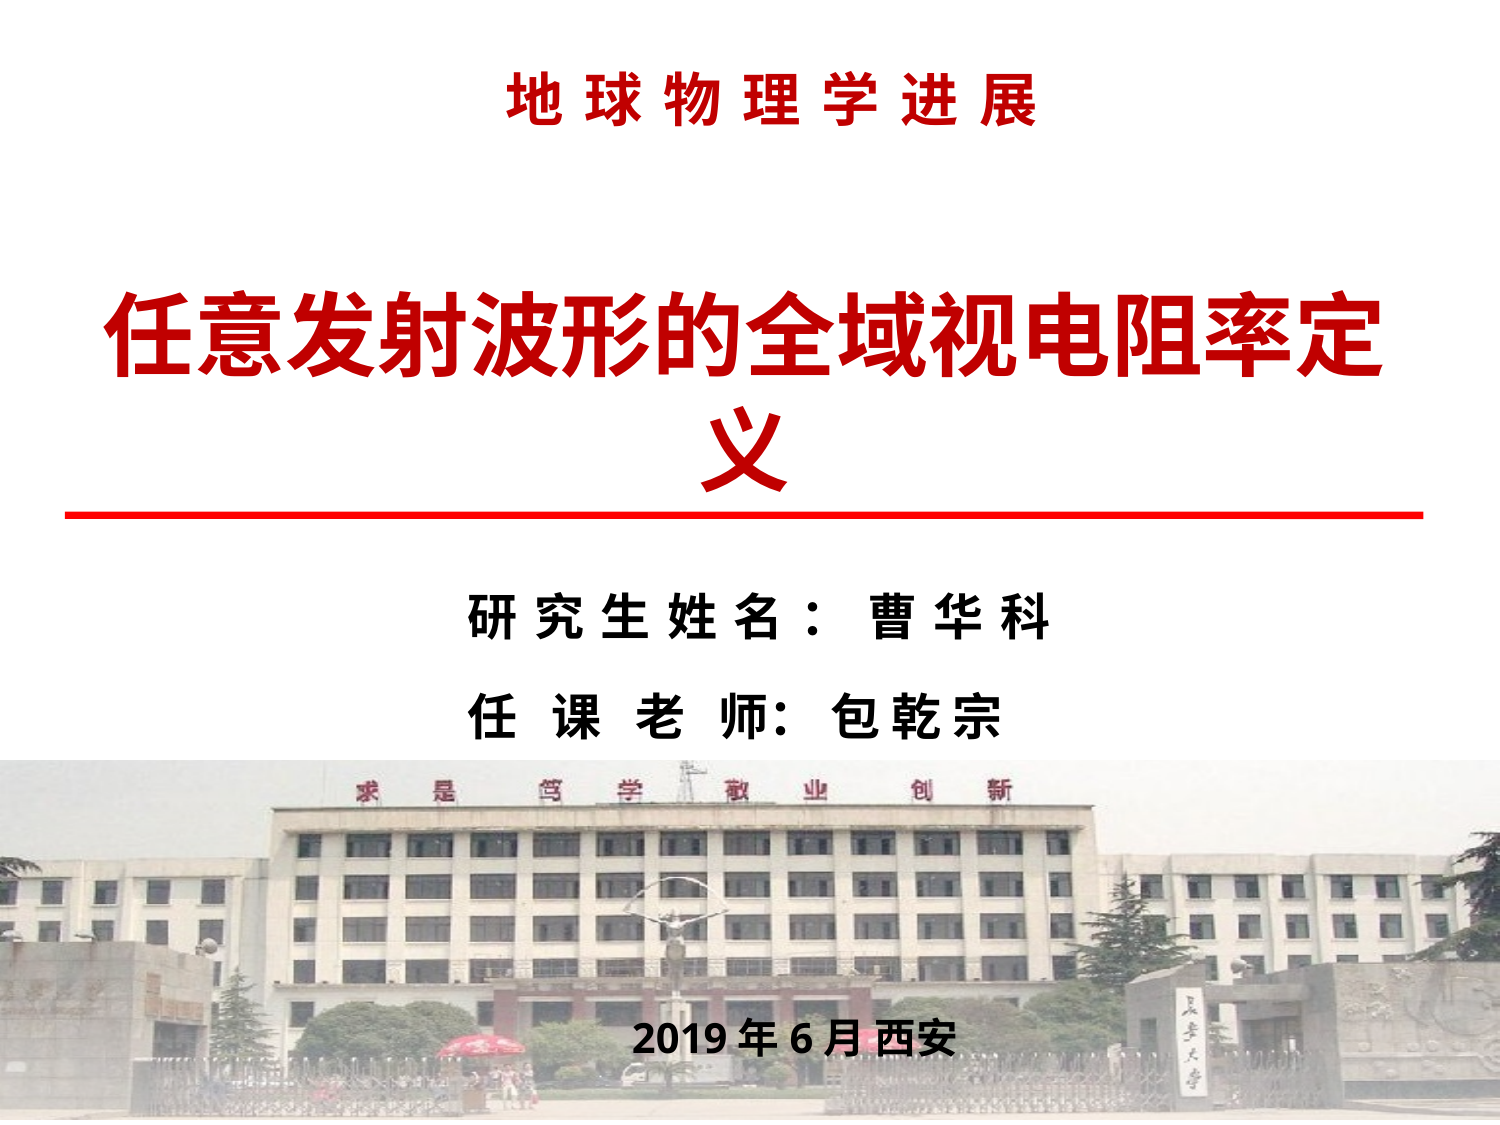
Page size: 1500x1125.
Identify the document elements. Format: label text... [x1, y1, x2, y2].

picture [0, 760, 1500, 1120]
text_box [0, 1120, 1500, 1125]
text_box 任意发射波形的全域视电阻率定义 [52, 266, 1437, 530]
text_box 研究生姓名：曹华科 任 课 老 师： 包 乾 宗 [452, 547, 1150, 760]
text_box 地球物理学进展 [270, 55, 1273, 141]
